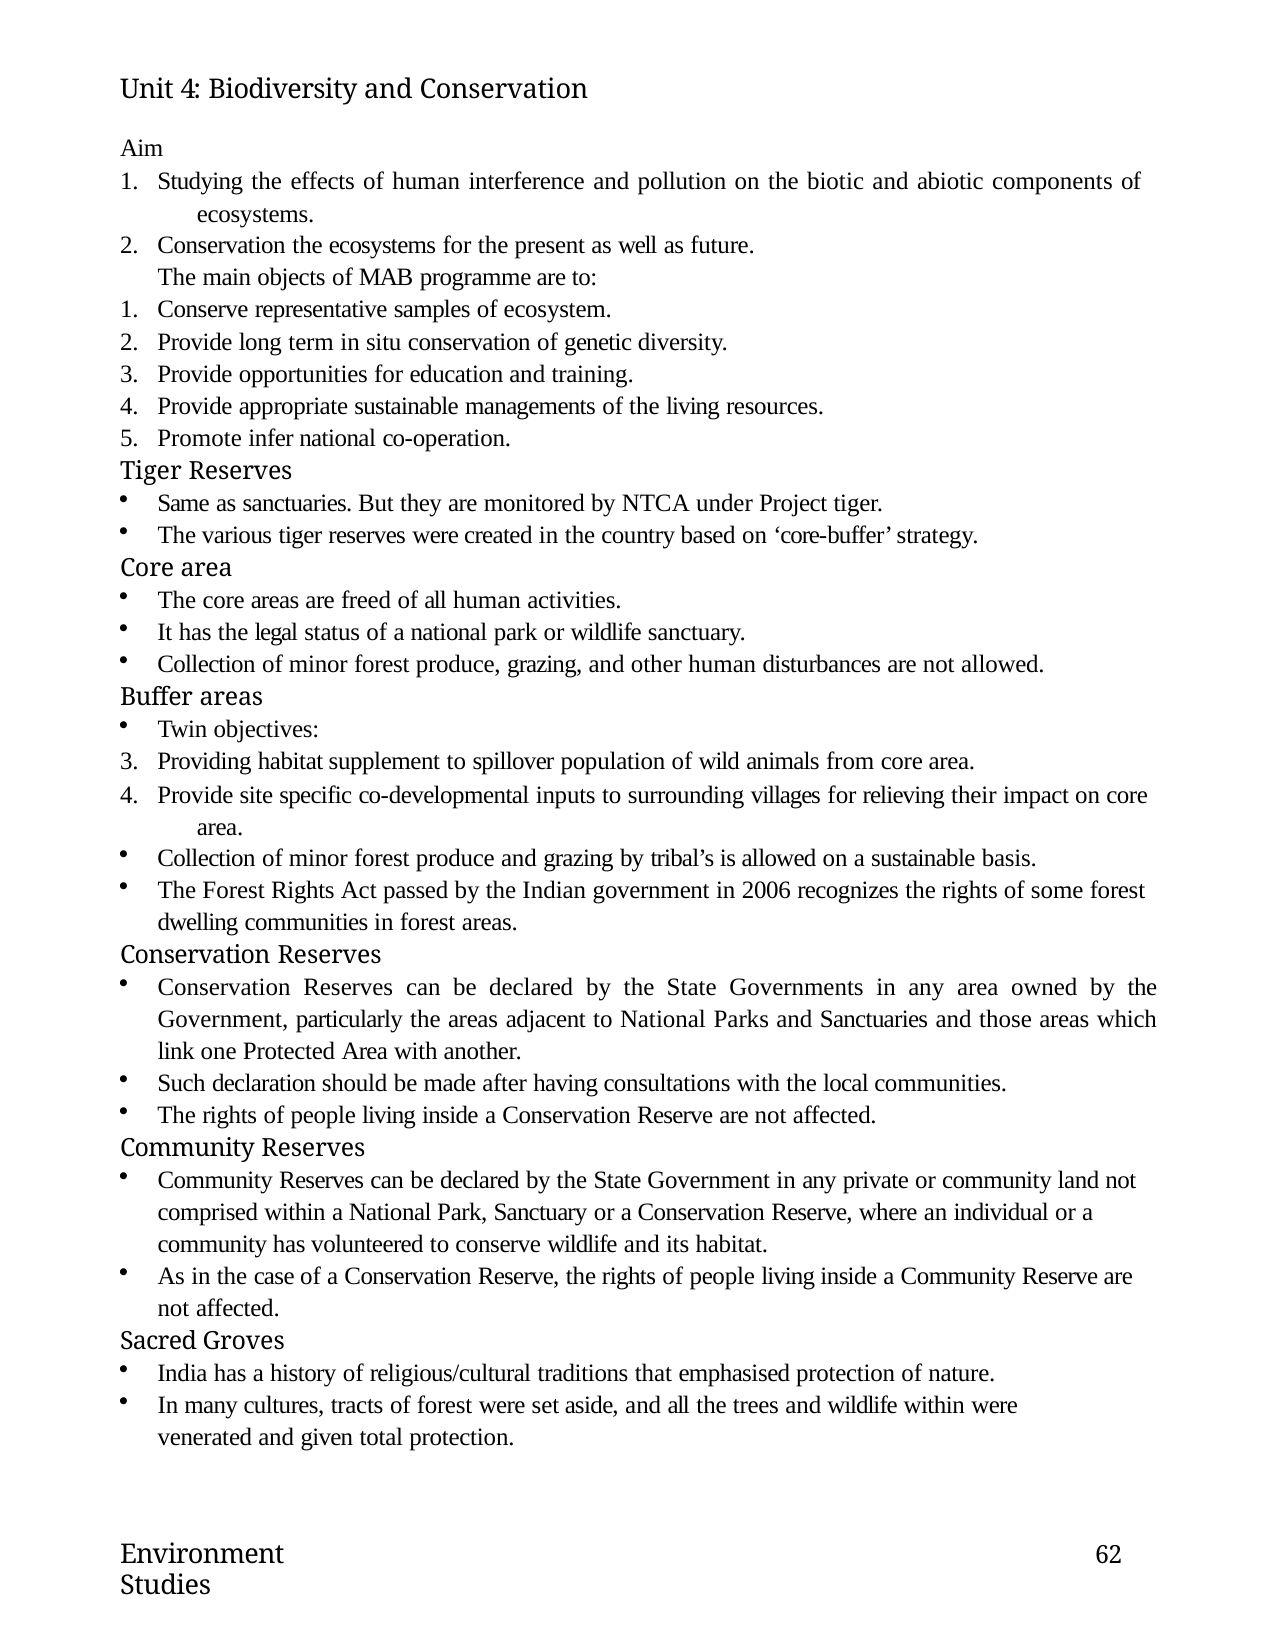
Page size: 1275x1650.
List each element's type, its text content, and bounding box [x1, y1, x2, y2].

slide_number 62 [1088, 1539, 1137, 1650]
text_box Unit 4: Biodiversity and Conservation Aim Studying the effects of human interference and pollution on the biotic and abiotic components of ecosystems. Conservation the ecosystems for the present as well as future. The main objects of MAB programme are to: Conserve representative samples of ecosystem. Provide long term in situ conservation of genetic diversity. Provide opportunities for education and training. Provide appropriate sustainable managements of the living resources. Promote infer national co-operation. Tiger Reserves Same as sanctuaries. But they are monitored by NTCA under Project tiger. The various tiger reserves were created in the country based on ‘core-buffer’ strategy. Core area The core areas are freed of all human activities. It has the legal status of a national park or wildlife sanctuary. Collection of minor forest produce, grazing, and other human disturbances are not allowed. Buffer areas Twin objectives: Providing habitat supplement to spillover population of wild animals from core area. Provide site specific co-developmental inputs to surrounding villages for relieving their impact on core area. Collection of minor forest produce and grazing by tribal’s is allowed on a sustainable basis. The Forest Rights Act passed by the Indian government in 2006 recognizes the rights of some forest dwelling communities in forest areas. Conservation Reserves Conservation Reserves can be declared by the State Governments in any area owned by the Government, particularly the areas adjacent to National Parks and Sanctuaries and those areas which link one Protected Area with another. Such declaration should be made after having consultations with the local communities. The rights of people living inside a Conservation Reserve are not affected. Community Reserves Community Reserves can be declared by the State Government in any private or community land not comprised within a National Park, Sanctuary or a Conservation Reserve, where an individual or a community has volunteered to conserve wildlife and its habitat. As in the case of a Conservation Reserve, the rights of people living inside a Community Reserve are not affected. Sacred Groves India has a history of religious/cultural traditions that emphasised protection of nature. In many cultures, tracts of forest were set aside, and all the trees and wildlife within were venerated and given total protection. [117, 69, 1158, 1451]
footer Environment Studies [117, 1538, 365, 1650]
